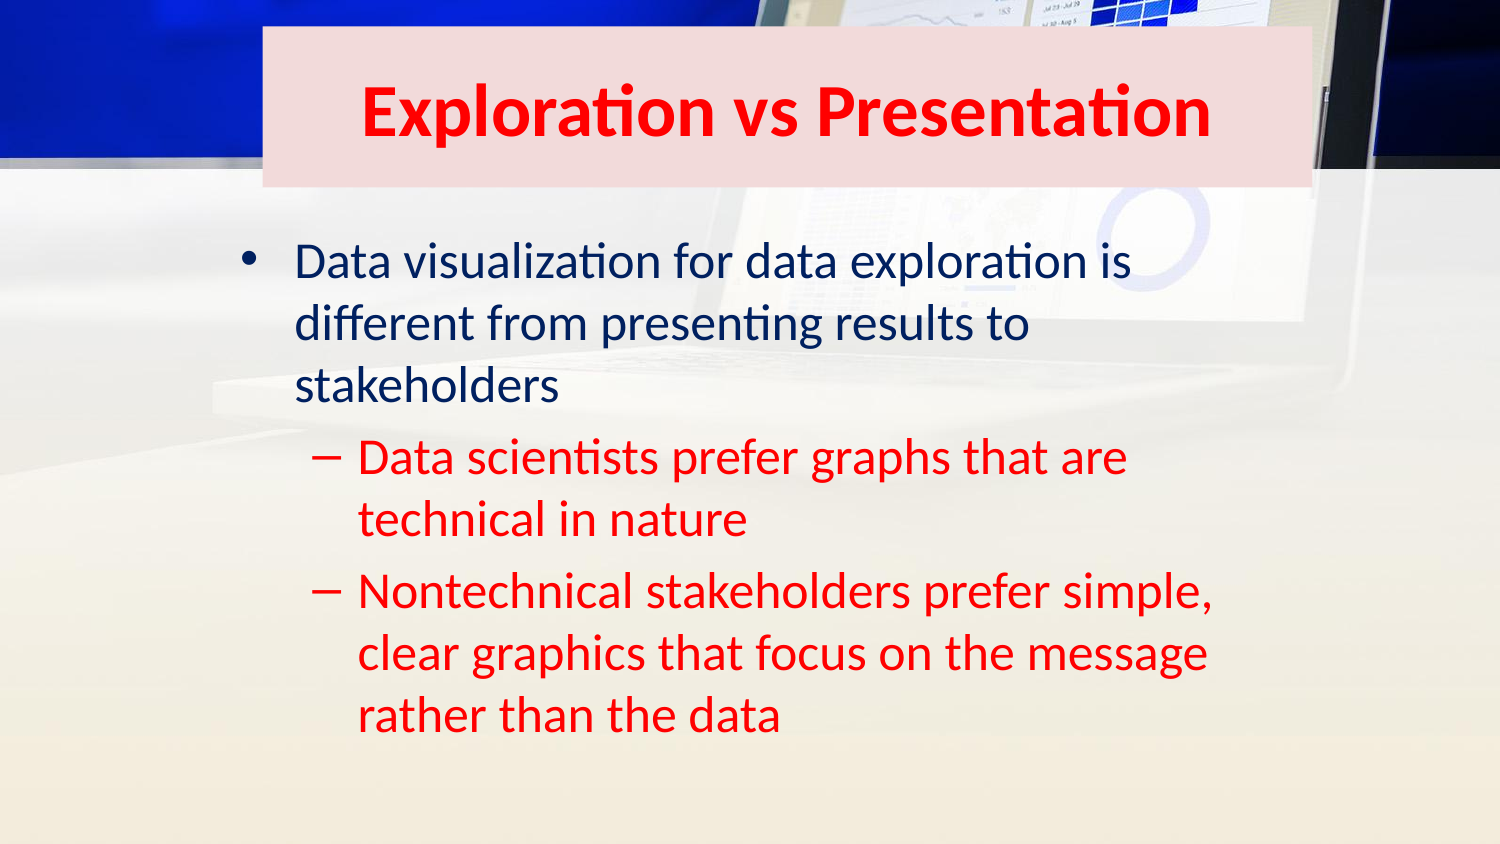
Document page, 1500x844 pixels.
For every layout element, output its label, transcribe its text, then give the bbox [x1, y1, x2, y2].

title Exploration vs Presentation [262, 26, 1313, 188]
list Data visualization for data exploration is different from presenting results to stakeholders Data scientists prefer graphs that are technical in nature Nontechnical stakeholders prefer simple, clear graphics that focus on the message rather than the data [225, 218, 1275, 754]
picture [0, 0, 1500, 844]
